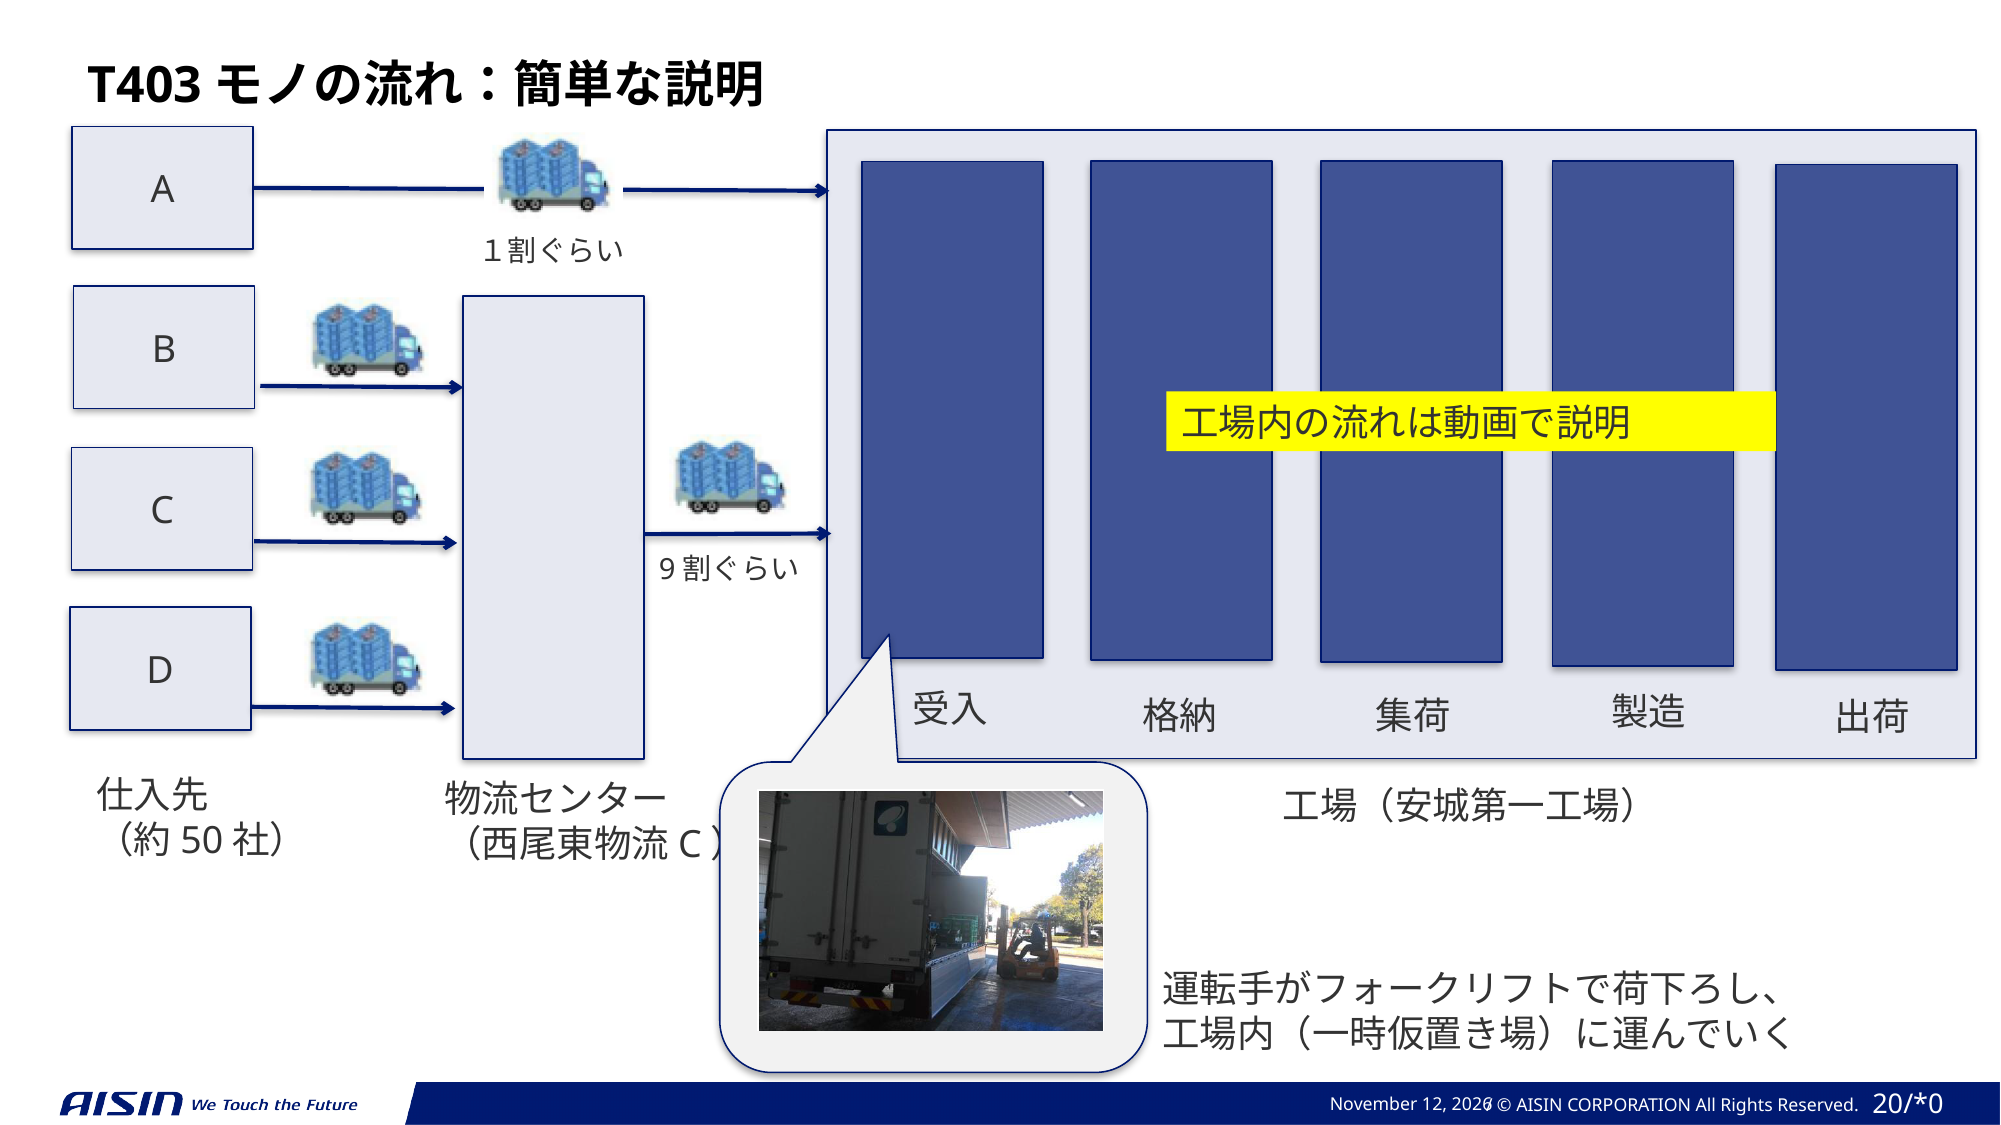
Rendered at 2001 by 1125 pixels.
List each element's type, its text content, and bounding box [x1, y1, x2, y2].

text_box 格納 [1127, 684, 1233, 745]
picture [296, 437, 435, 540]
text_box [628, 187, 830, 192]
text_box [718, 633, 1149, 1074]
text_box [861, 161, 1044, 659]
picture [484, 124, 623, 228]
text_box 運転手がフォークリフトで荷下ろし、 工場内（一時仮置き場）に運んでいく [1147, 957, 2000, 1062]
text_box 受入 [898, 677, 1003, 737]
text_box [1320, 452, 1503, 663]
picture [0, 1082, 2000, 1125]
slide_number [1142, 1093, 1508, 1116]
text_box １割ぐらい [463, 224, 640, 275]
list T403モノの流れ：簡単な説明 [72, 44, 1934, 103]
picture [296, 608, 435, 706]
picture [298, 388, 437, 392]
picture [757, 789, 1104, 1031]
picture [298, 289, 437, 385]
text_box C [71, 447, 253, 571]
text_box [462, 295, 645, 760]
text_box 工場内の流れは動画で説明 [1166, 391, 1777, 452]
text_box 物流センター （西尾東物流C） [429, 767, 743, 873]
text_box [1320, 160, 1503, 391]
picture [660, 426, 799, 529]
text_box 工場（安城第一工場） [1267, 774, 1673, 835]
text_box [826, 129, 1977, 759]
text_box A [71, 126, 254, 250]
text_box B [73, 285, 255, 409]
text_box 仕入先 （約50社） [81, 763, 323, 869]
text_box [252, 187, 479, 192]
text_box [1552, 452, 1734, 667]
text_box 集荷 [1360, 684, 1466, 745]
text_box [1552, 160, 1734, 391]
text_box 9割ぐらい [644, 542, 815, 593]
text_box [1090, 160, 1273, 661]
text_box [1775, 164, 1958, 671]
text_box 出荷 [1820, 686, 1925, 746]
text_box D [69, 606, 252, 731]
text_box 製造 [1596, 680, 1702, 741]
